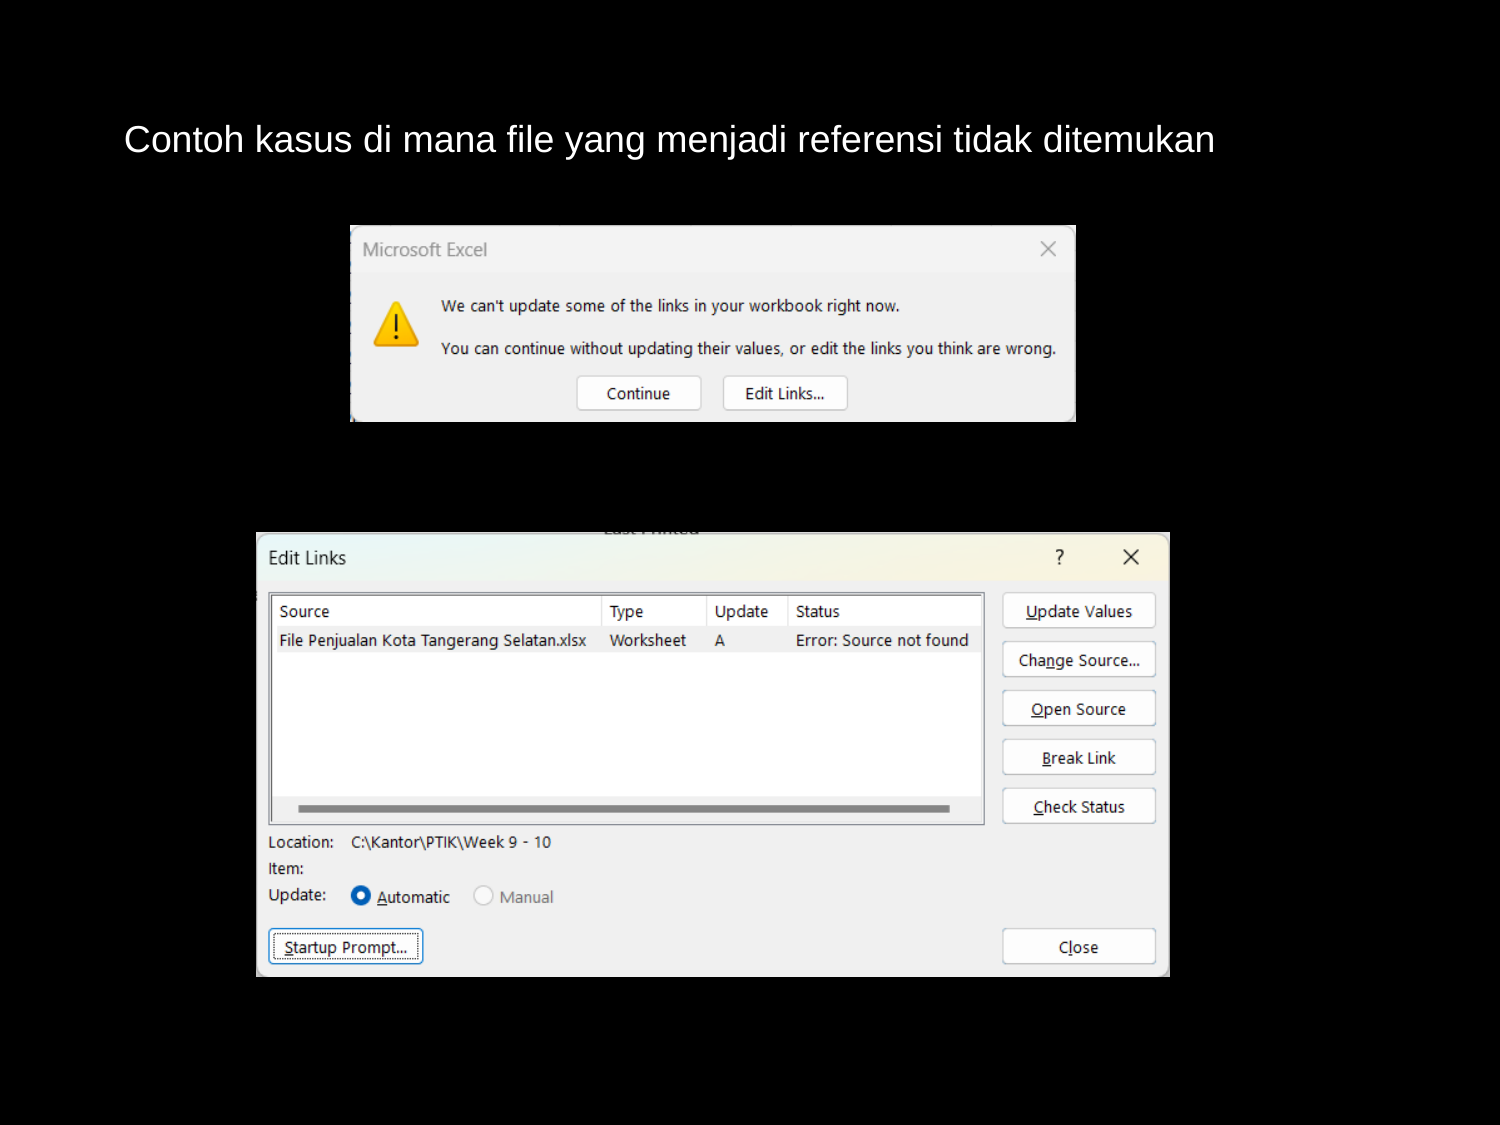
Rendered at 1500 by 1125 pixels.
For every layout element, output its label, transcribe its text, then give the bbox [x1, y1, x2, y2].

text_box Contoh kasus di mana file yang menjadi referensi tidak ditemukan [109, 107, 1317, 168]
picture [350, 225, 1076, 423]
picture [255, 532, 1171, 977]
